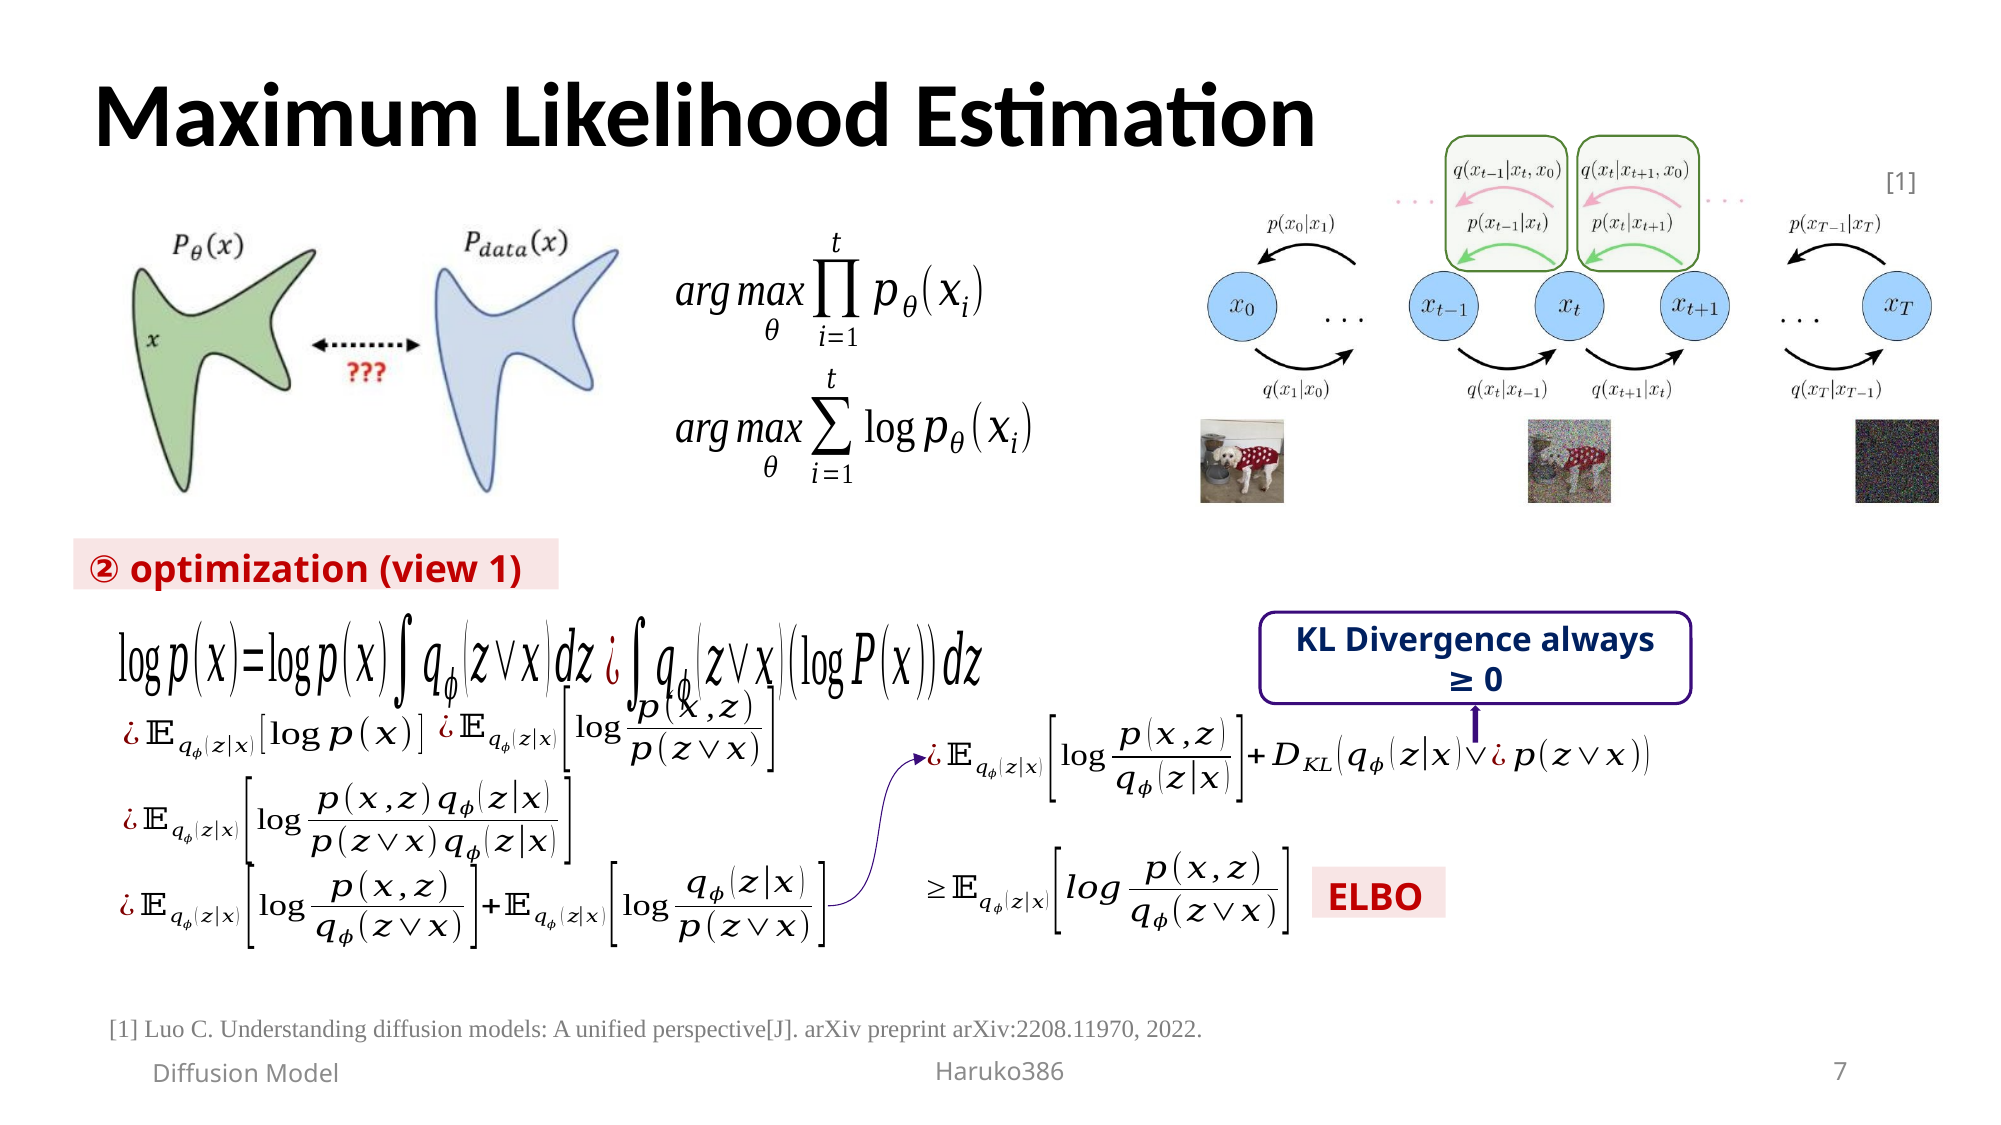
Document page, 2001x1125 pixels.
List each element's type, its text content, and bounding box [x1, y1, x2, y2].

slide_number Diffusion Model [137, 1075, 588, 1103]
picture [122, 224, 624, 497]
title Maximum Likelihood Estimation [78, 59, 1804, 180]
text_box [827, 757, 927, 906]
text_box [1] Luo C. Understanding diffusion models: A unified perspective[J]. arXiv preprint arXiv:2208.11970, 2022. [107, 1010, 1253, 1075]
footer Haruko386 [662, 1042, 1338, 1103]
text_box [1467, 703, 1484, 744]
text_box ② optimization (view 1) [73, 538, 559, 590]
text_box KL Divergence always ≥ 0 [1259, 611, 1693, 705]
slide_number 6 [1412, 1042, 1863, 1103]
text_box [1195, 134, 1943, 507]
text_box ELBO [1312, 866, 1446, 918]
